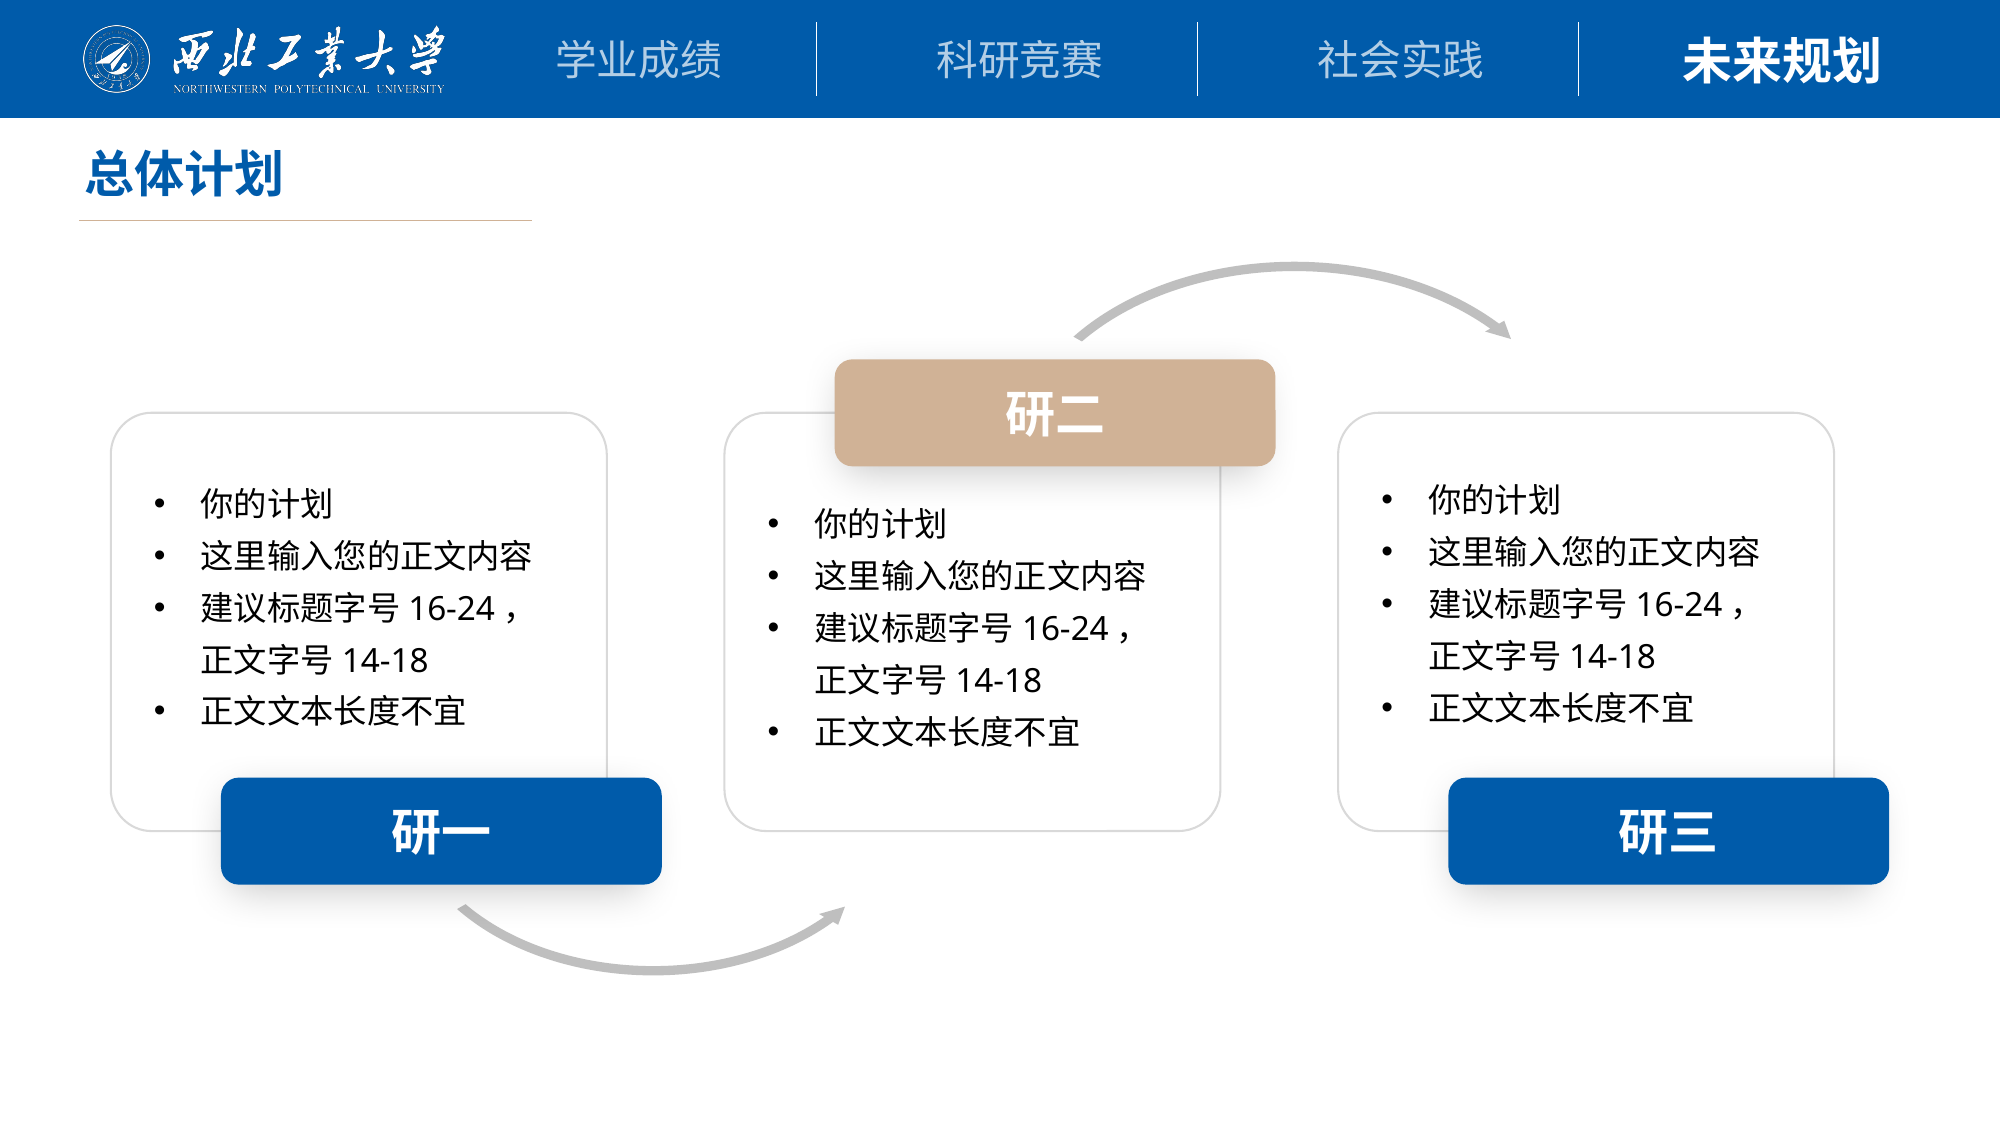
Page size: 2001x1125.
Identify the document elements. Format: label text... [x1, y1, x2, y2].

picture [83, 25, 445, 93]
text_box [110, 255, 1890, 982]
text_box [434, 7, 1960, 111]
text_box [0, 0, 2000, 119]
title 总体计划 [72, 143, 872, 210]
